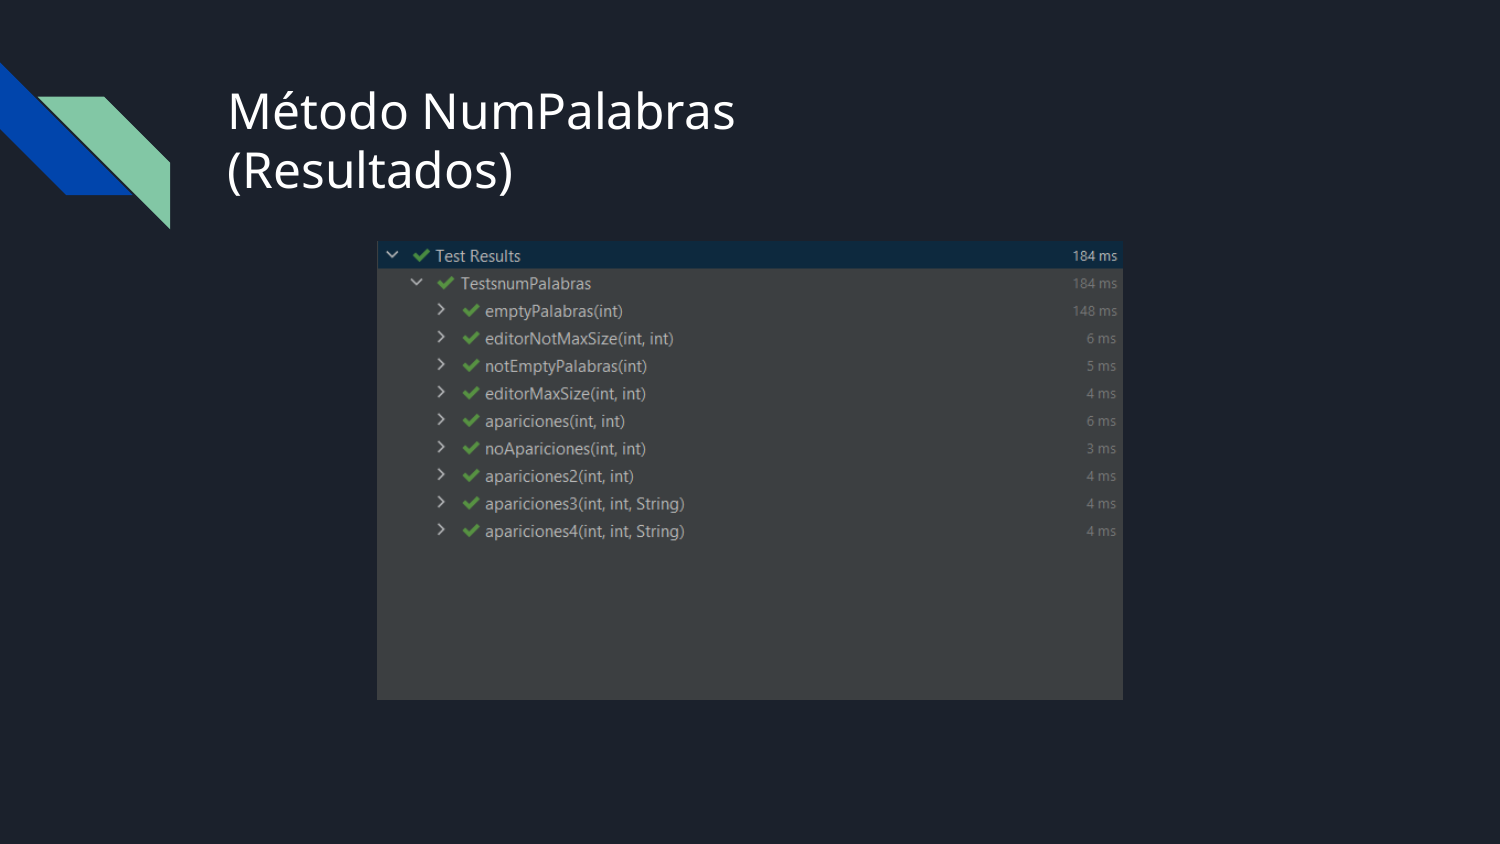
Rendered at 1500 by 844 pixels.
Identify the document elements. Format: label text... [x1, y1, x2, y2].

title Método NumPalabras (Resultados) [212, 64, 1368, 215]
picture [377, 241, 1123, 700]
